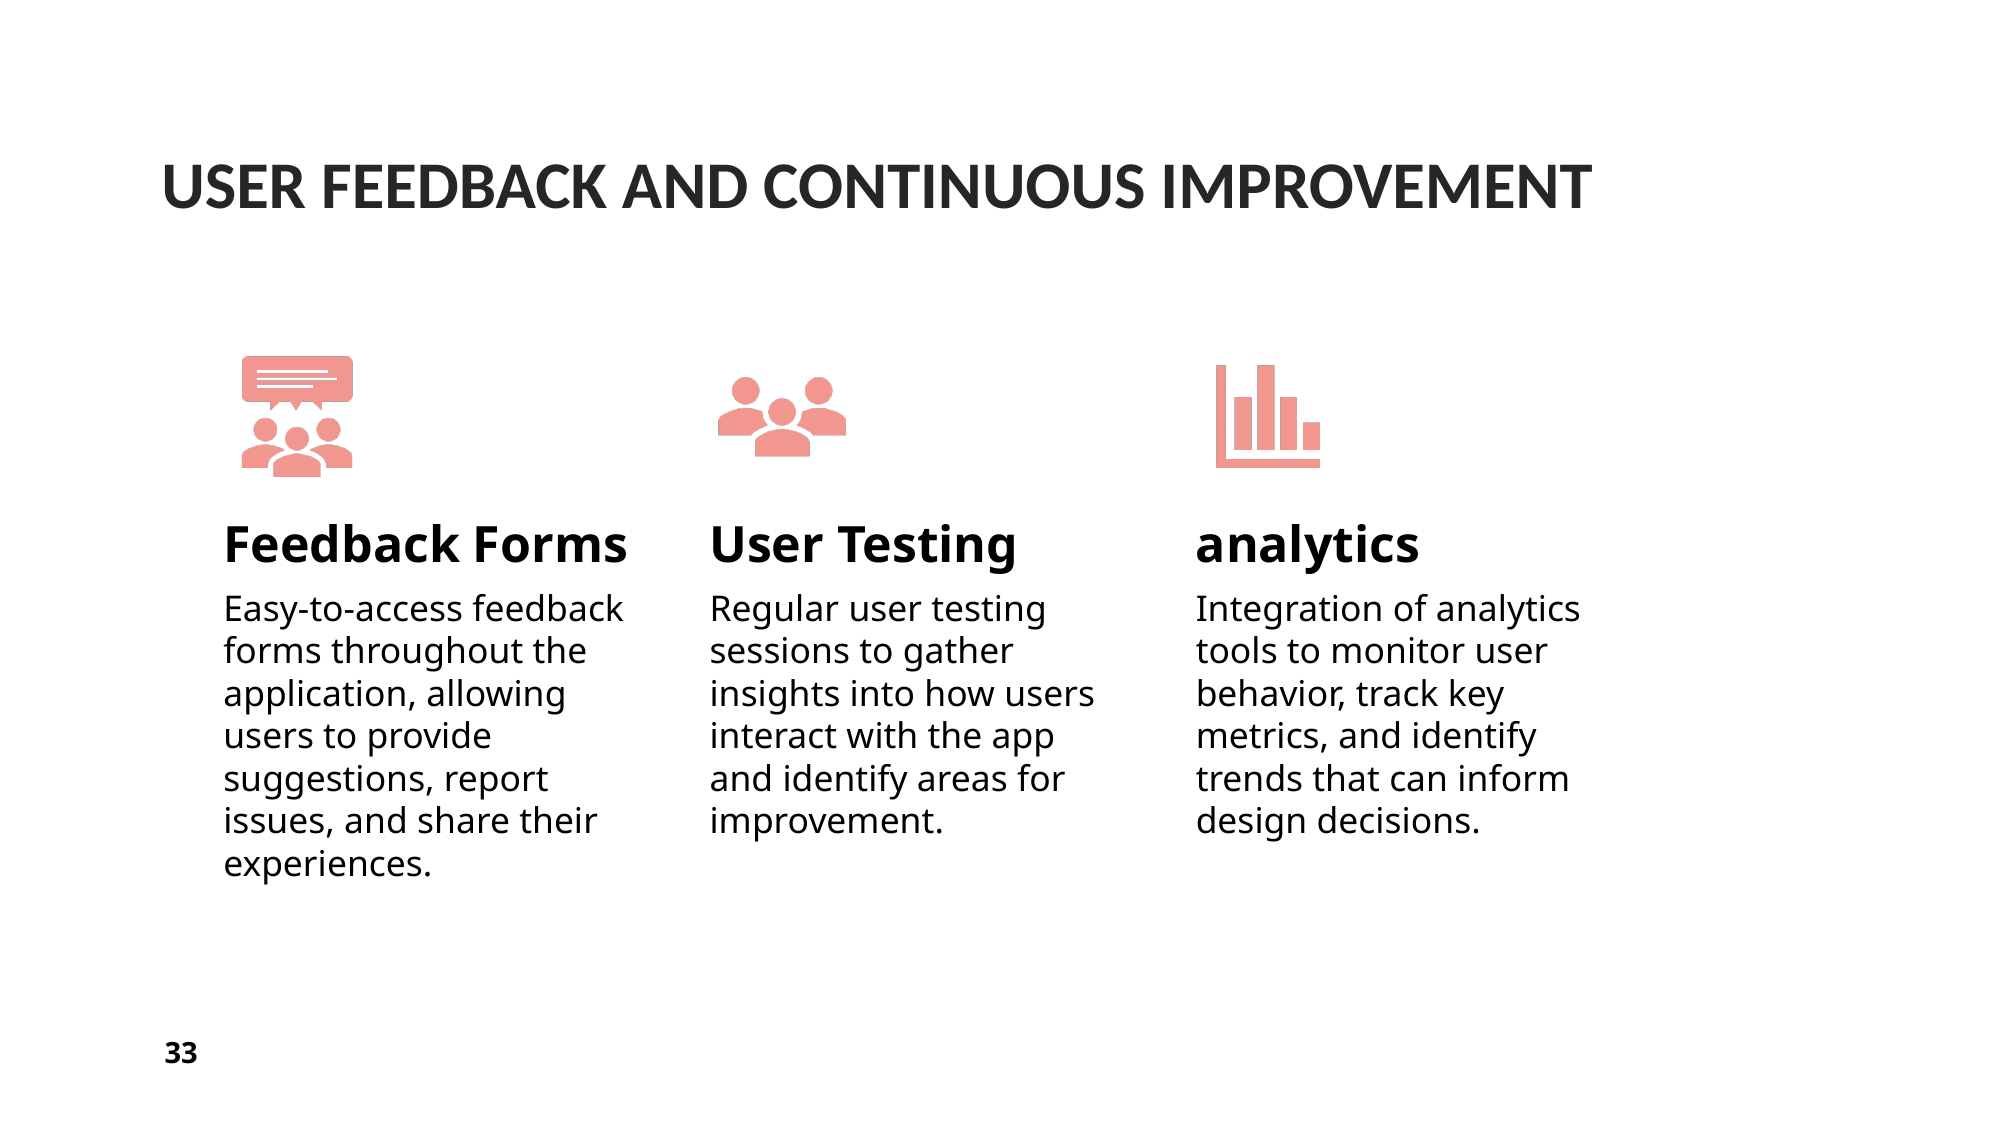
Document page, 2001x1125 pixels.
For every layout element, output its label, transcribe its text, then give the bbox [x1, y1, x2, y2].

slide_number 33 [149, 1024, 588, 1085]
title User Feedback and Continuous Improvement [146, 11, 1854, 230]
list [222, 243, 1611, 993]
